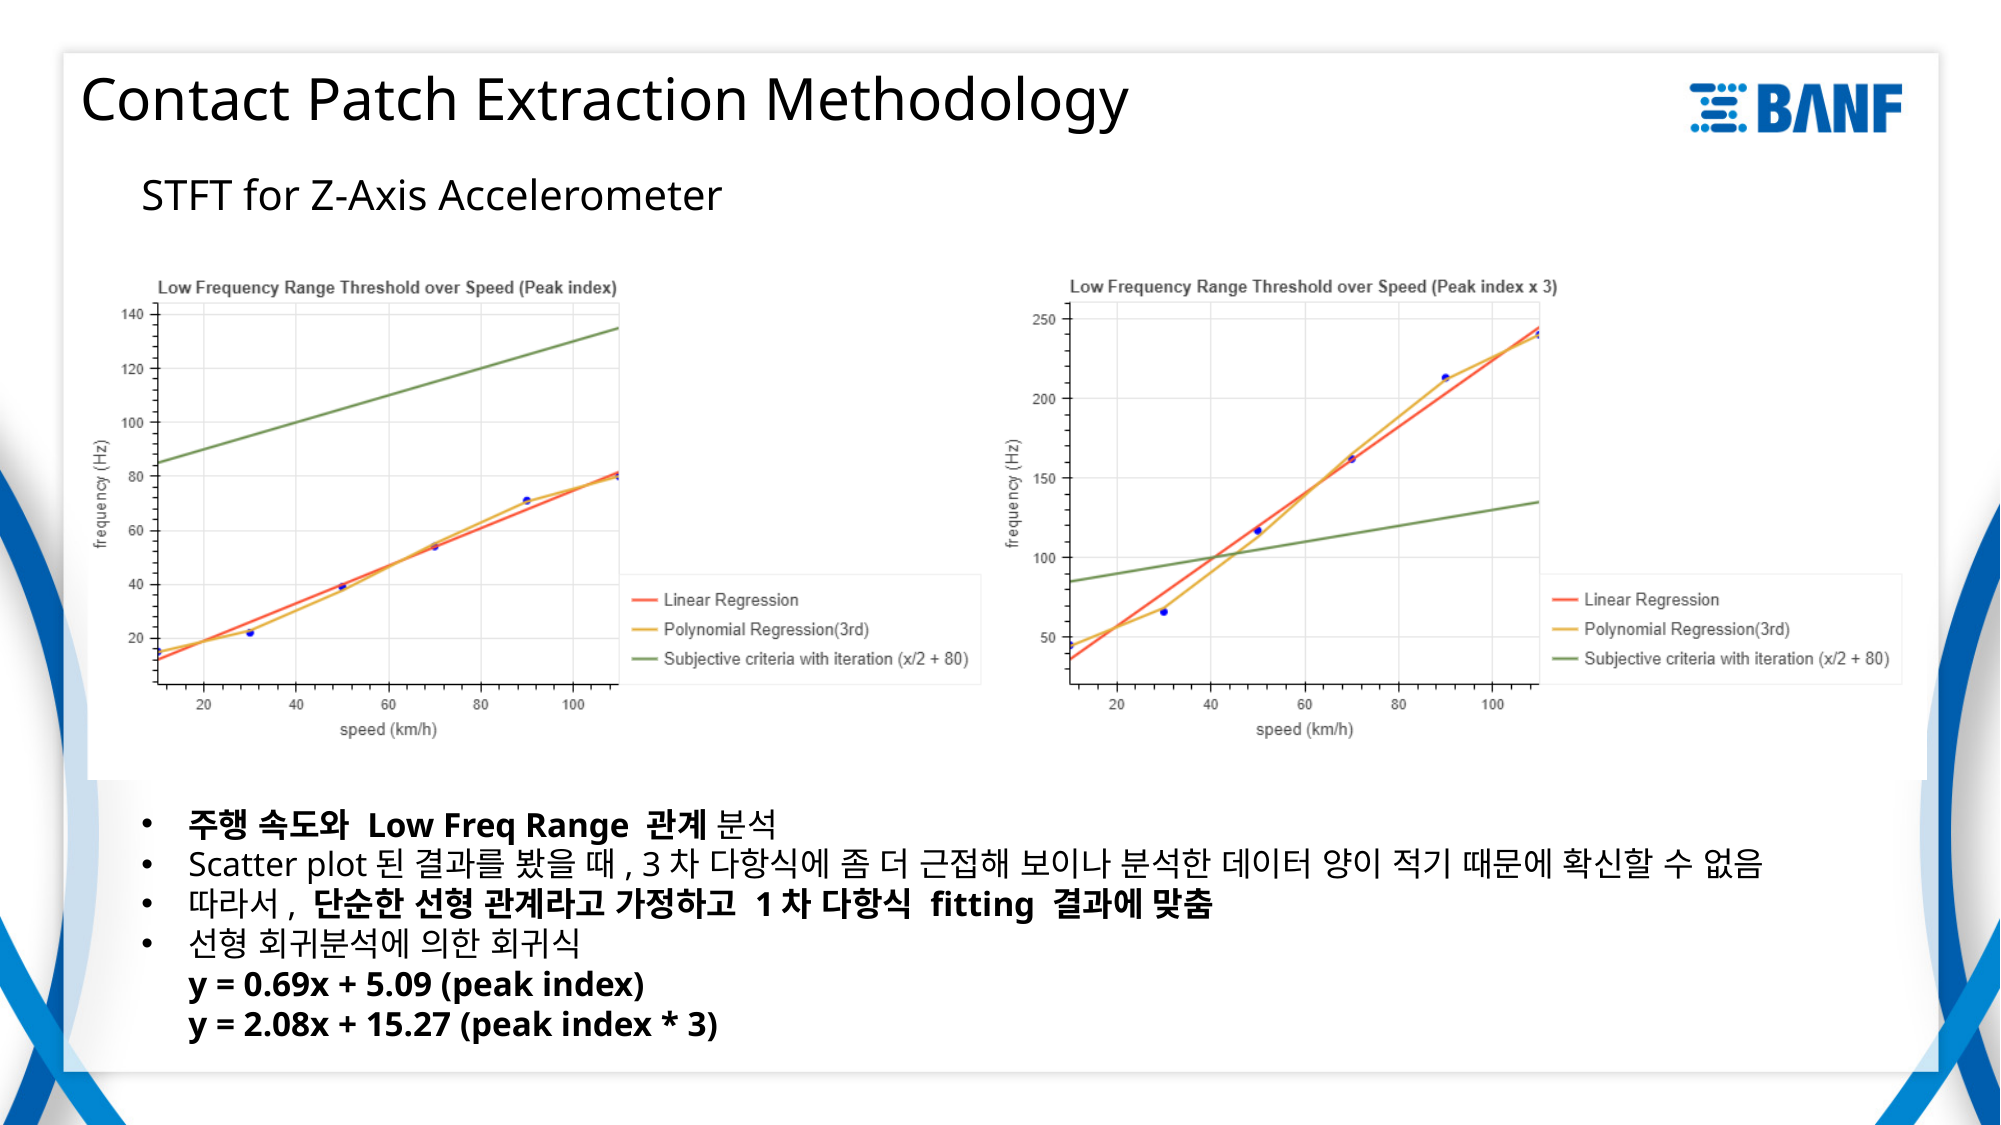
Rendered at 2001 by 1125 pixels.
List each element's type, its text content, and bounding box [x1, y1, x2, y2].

text_box 주행 속도와 Low Freq Range 관계 분석 Scatter plot된 결과를 봤을 때, 3차 다항식에 좀 더 근접해 보이나 분석한 데이터 양이 적기 때문에 확신할 수 없음 따라서, 단순한 선형 관계라고 가정하고 1차 다항식 fitting 결과에 맞춤 선형 회귀분석에 의한 회귀식 y = 0.69x + 5.09 (peak index) y = 2.08x + 15.27 (peak index * 3) [126, 796, 1872, 1081]
picture [0, 0, 2000, 1125]
title Contact Patch Extraction Methodology [64, 52, 1685, 150]
list STFT for Z-Axis Accelerometer [126, 161, 1872, 237]
